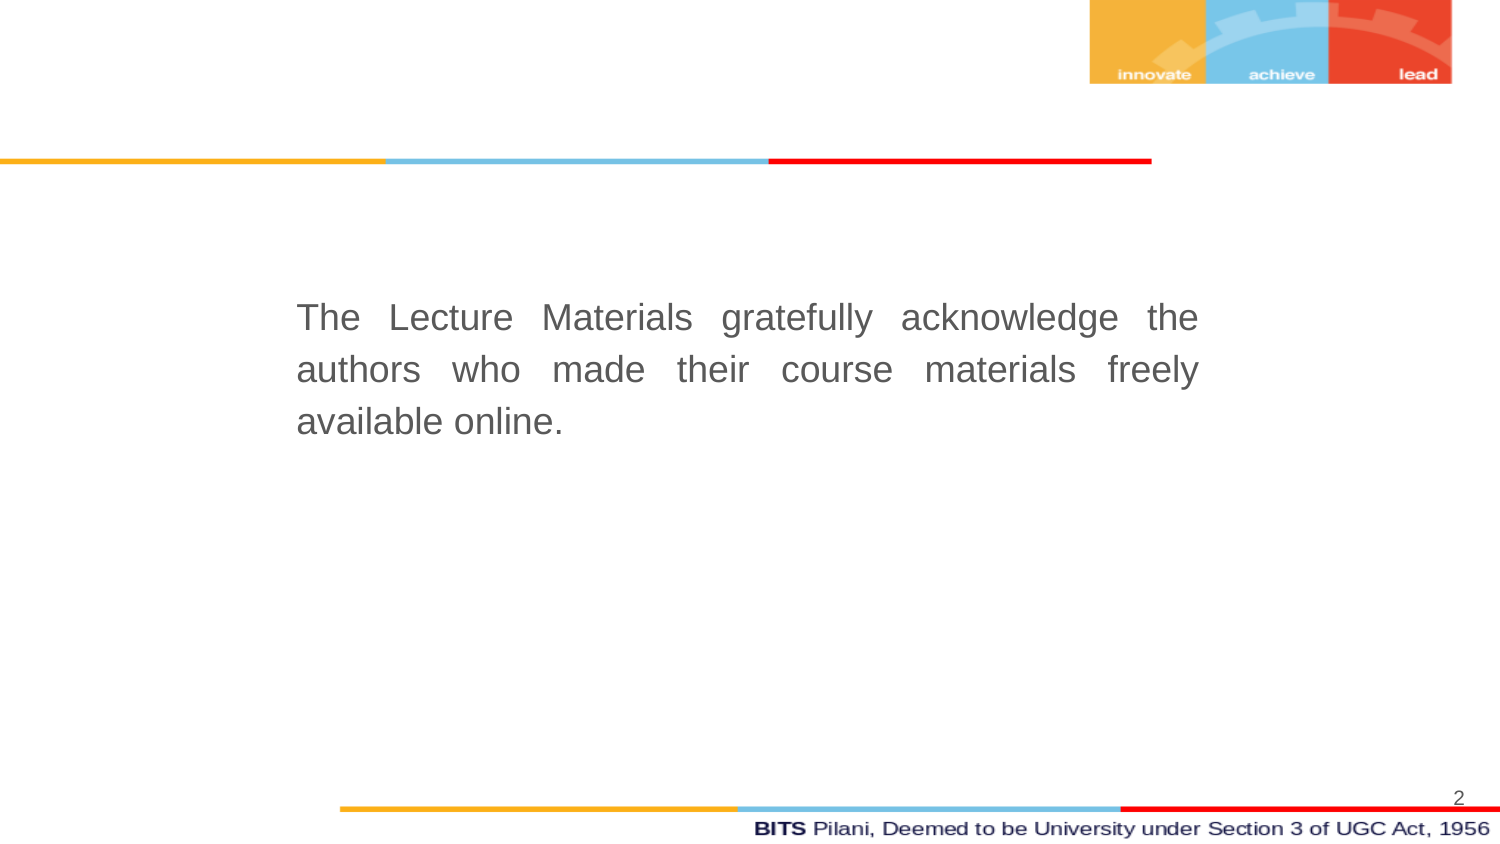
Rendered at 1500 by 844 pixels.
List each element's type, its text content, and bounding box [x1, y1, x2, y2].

picture [0, 0, 1500, 844]
title The Lecture Materials gratefully acknowledge the authors who made their course materials freely available online. [281, 237, 1215, 491]
slide_number 2 [1389, 764, 1480, 830]
